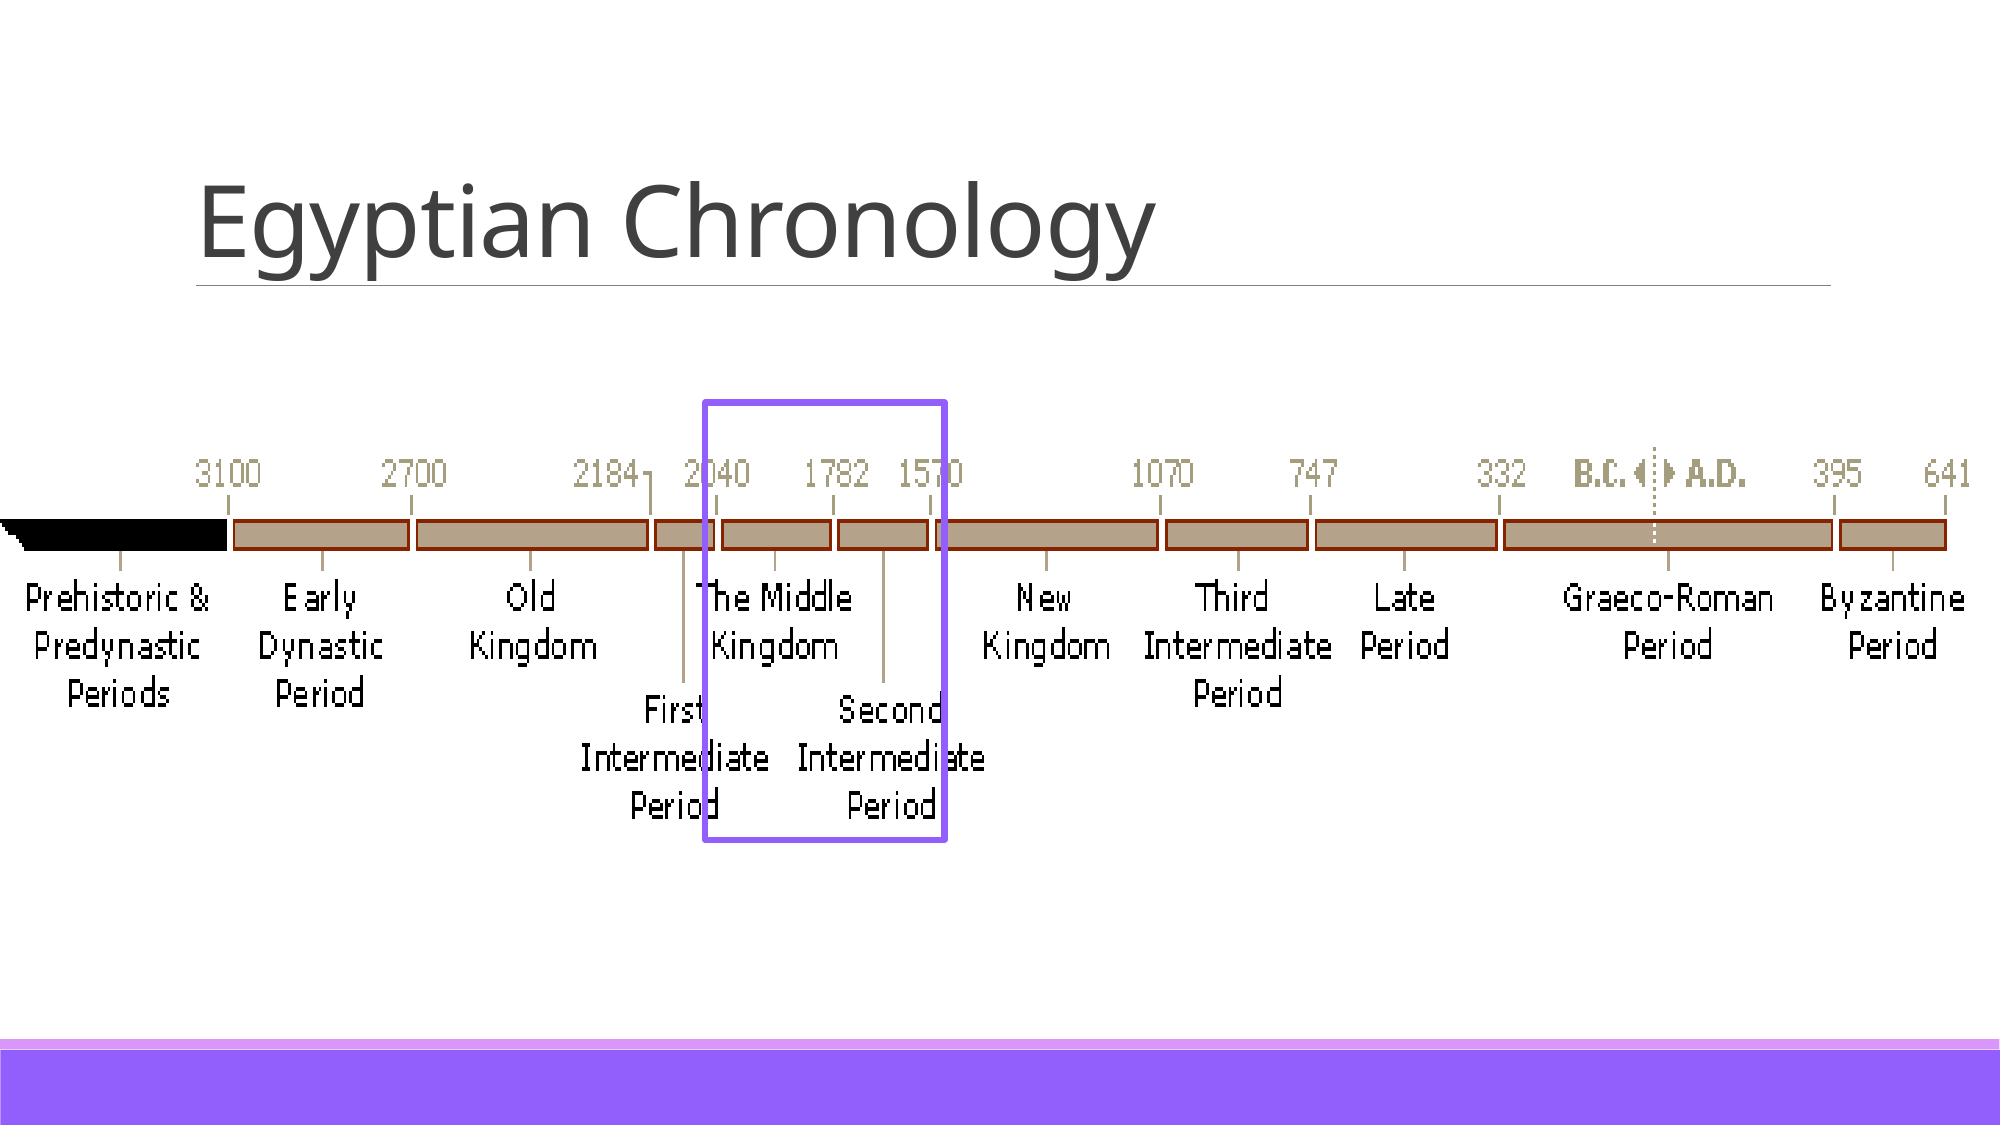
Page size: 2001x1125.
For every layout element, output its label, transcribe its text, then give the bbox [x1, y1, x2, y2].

picture [0, 446, 1981, 832]
text_box [704, 401, 946, 442]
title Egyptian Chronology [180, 47, 1830, 285]
